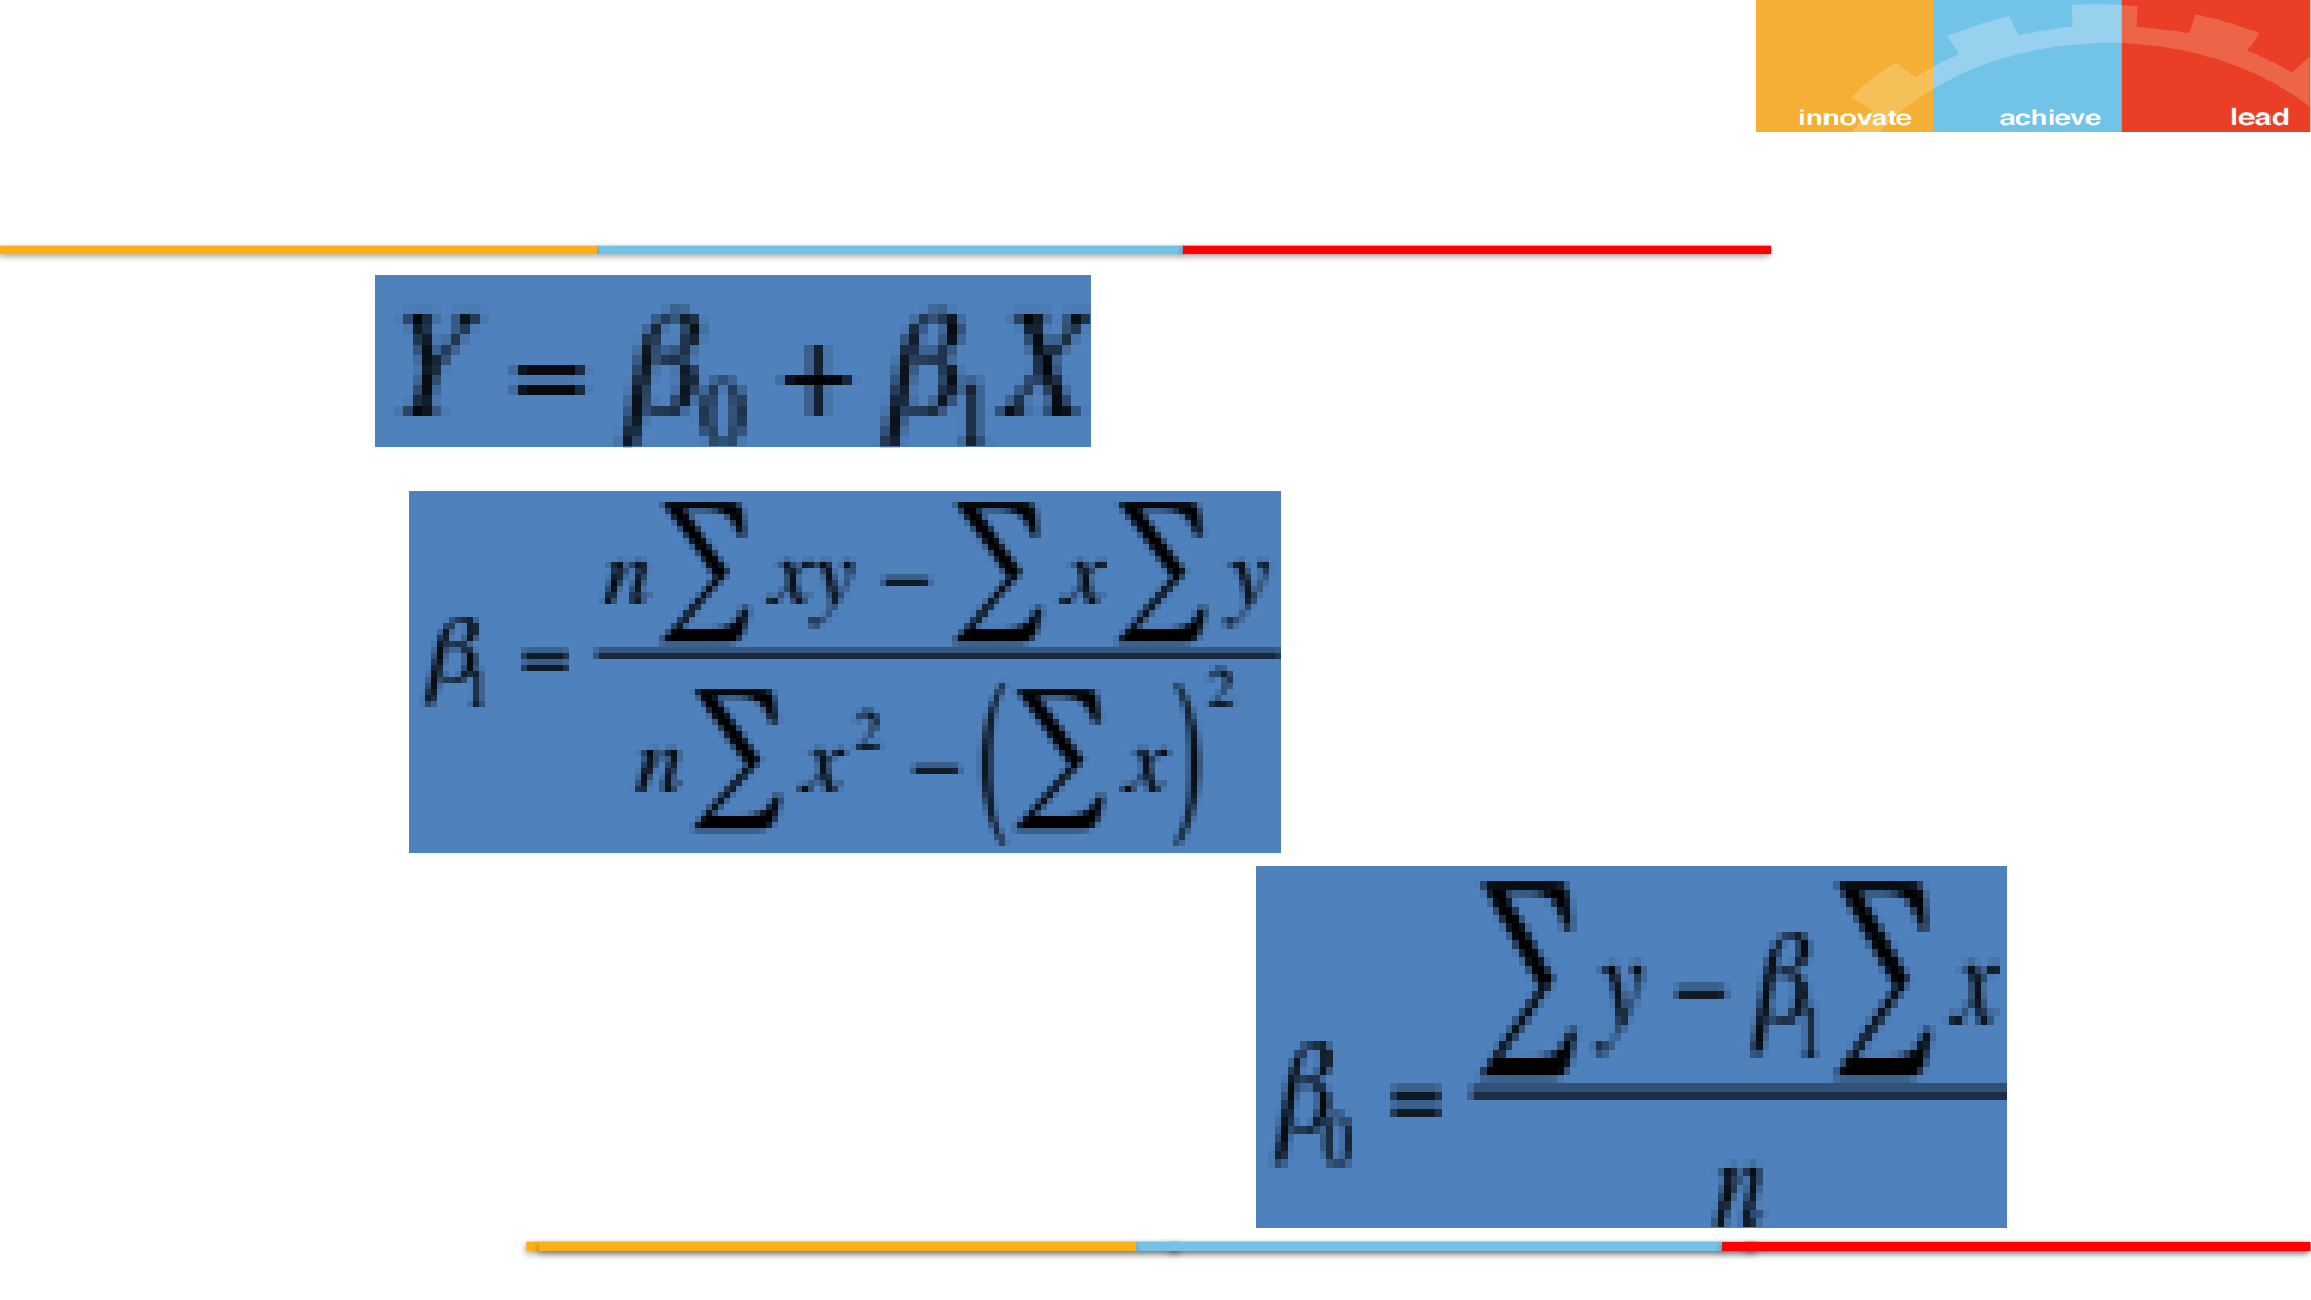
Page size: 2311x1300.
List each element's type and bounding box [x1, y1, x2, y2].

list [375, 274, 1092, 448]
text_box [408, 490, 1282, 853]
text_box [1256, 865, 2008, 1228]
picture [1756, 0, 2311, 132]
